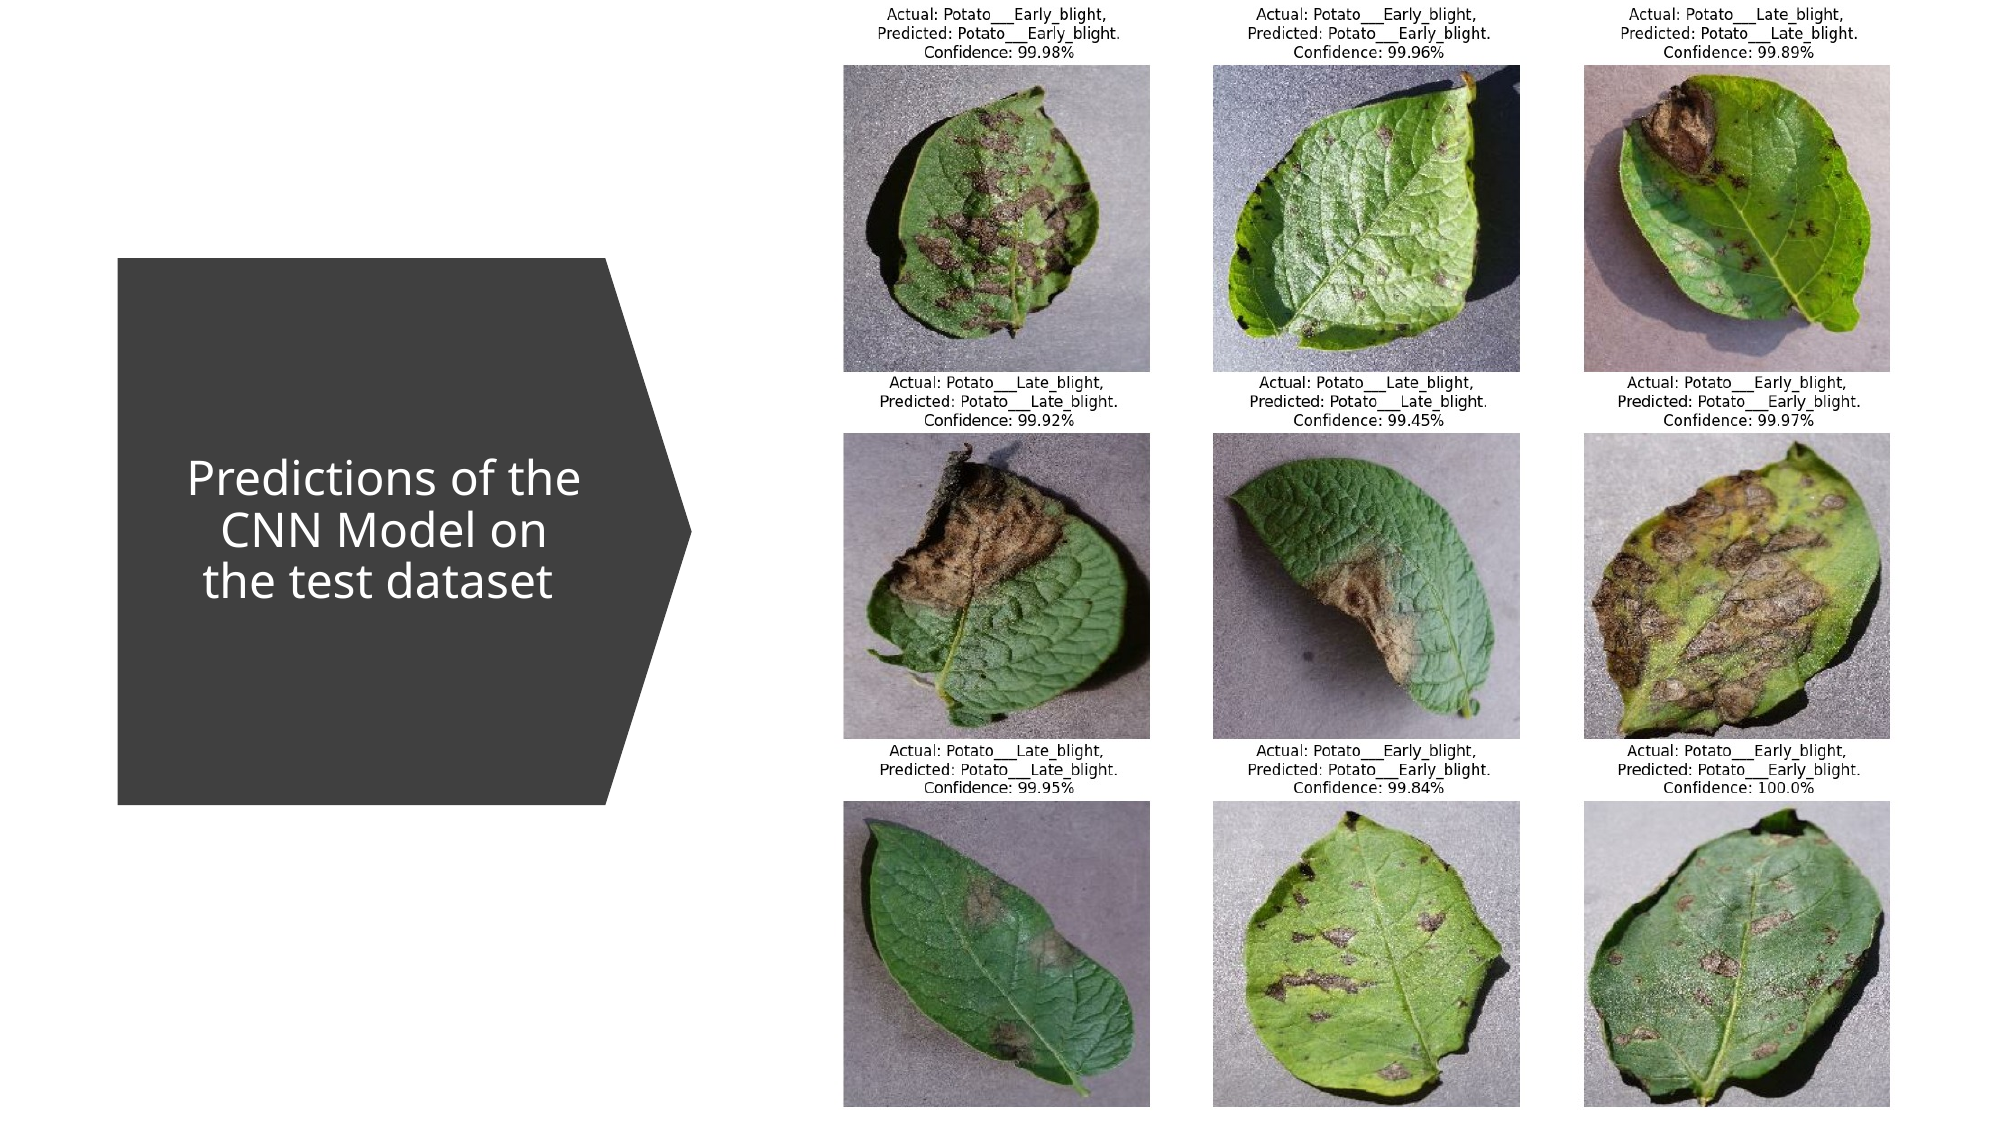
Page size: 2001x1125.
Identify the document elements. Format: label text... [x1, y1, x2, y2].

title Predictions of the CNN Model on the test dataset [168, 322, 601, 741]
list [834, 0, 1898, 1116]
text_box [116, 257, 693, 807]
